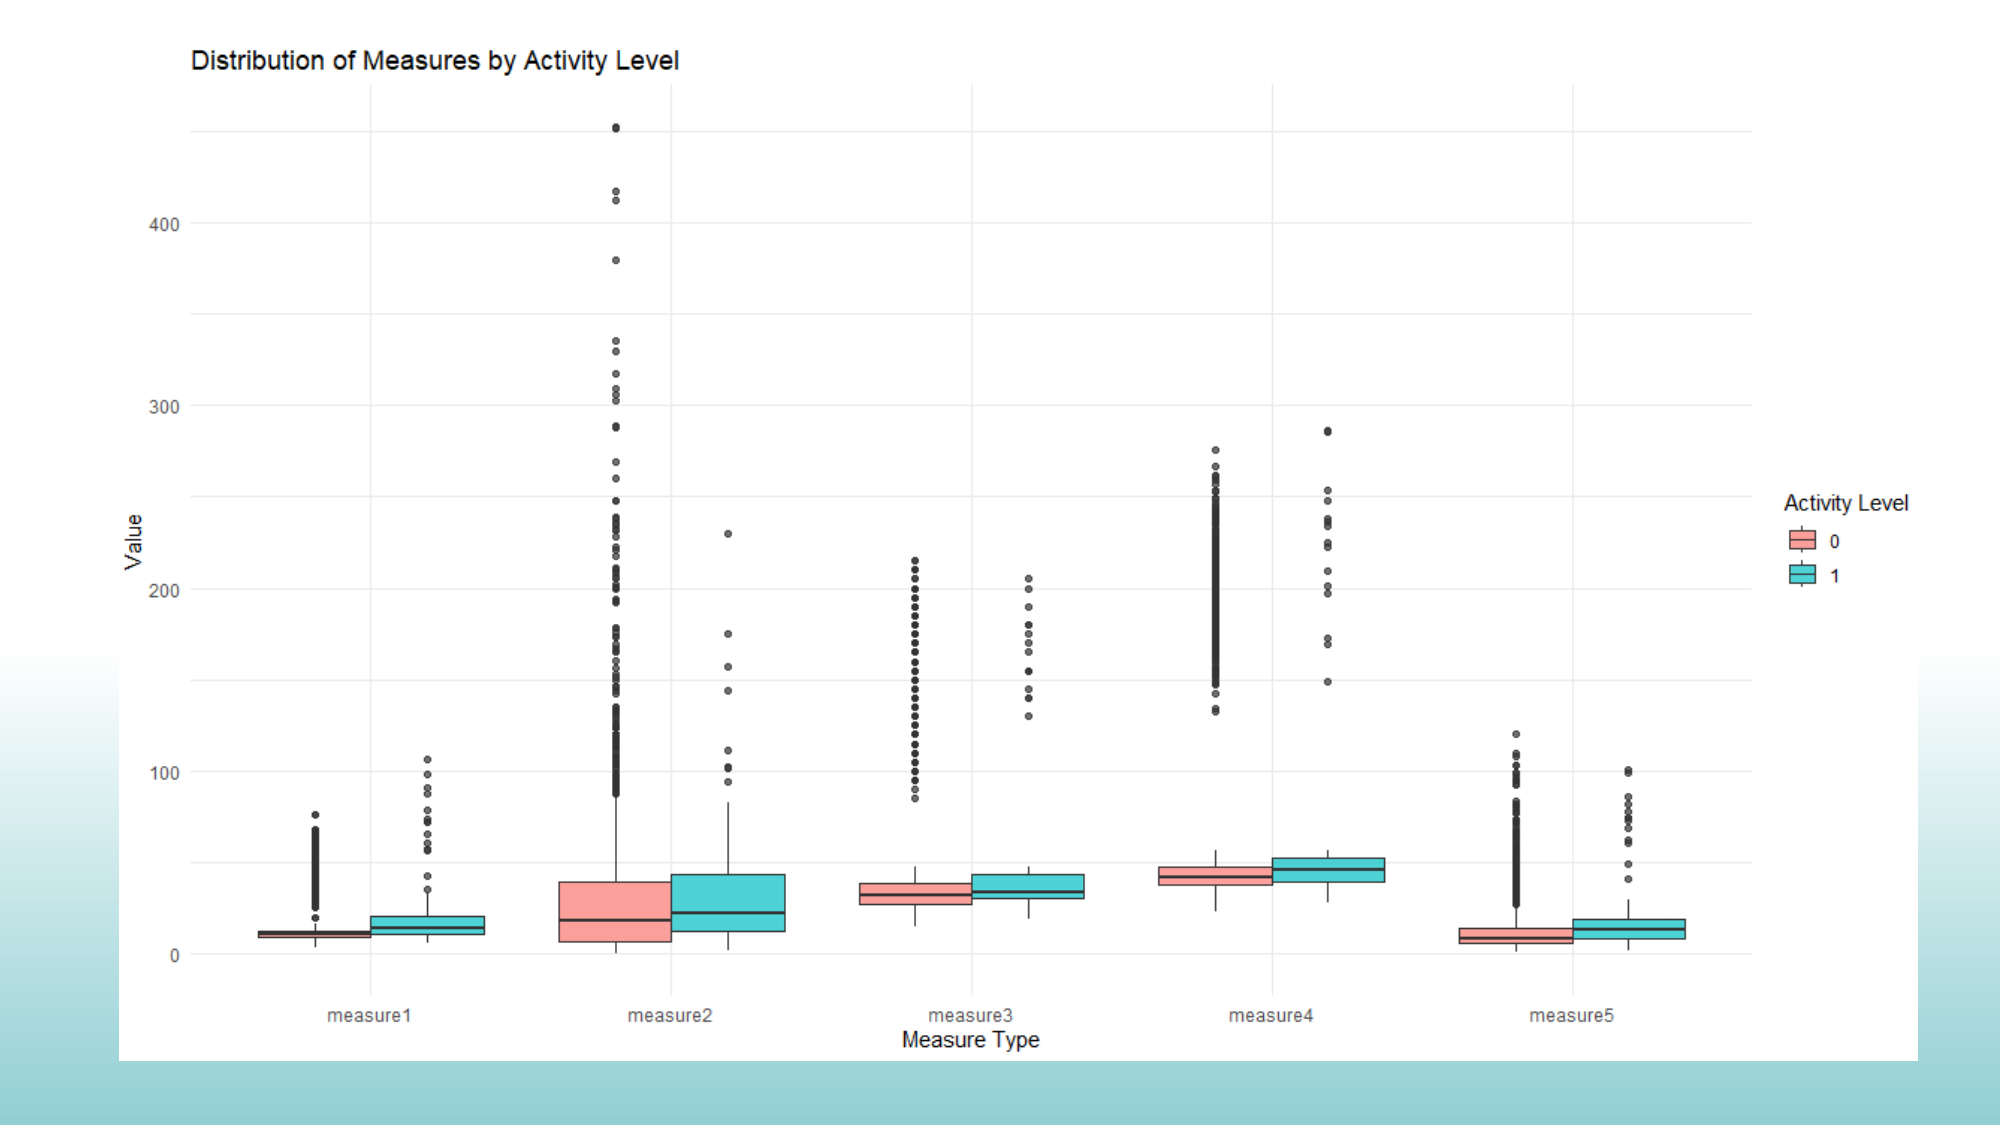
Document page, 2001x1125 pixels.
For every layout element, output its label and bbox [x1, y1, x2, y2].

picture [119, 43, 1918, 1061]
